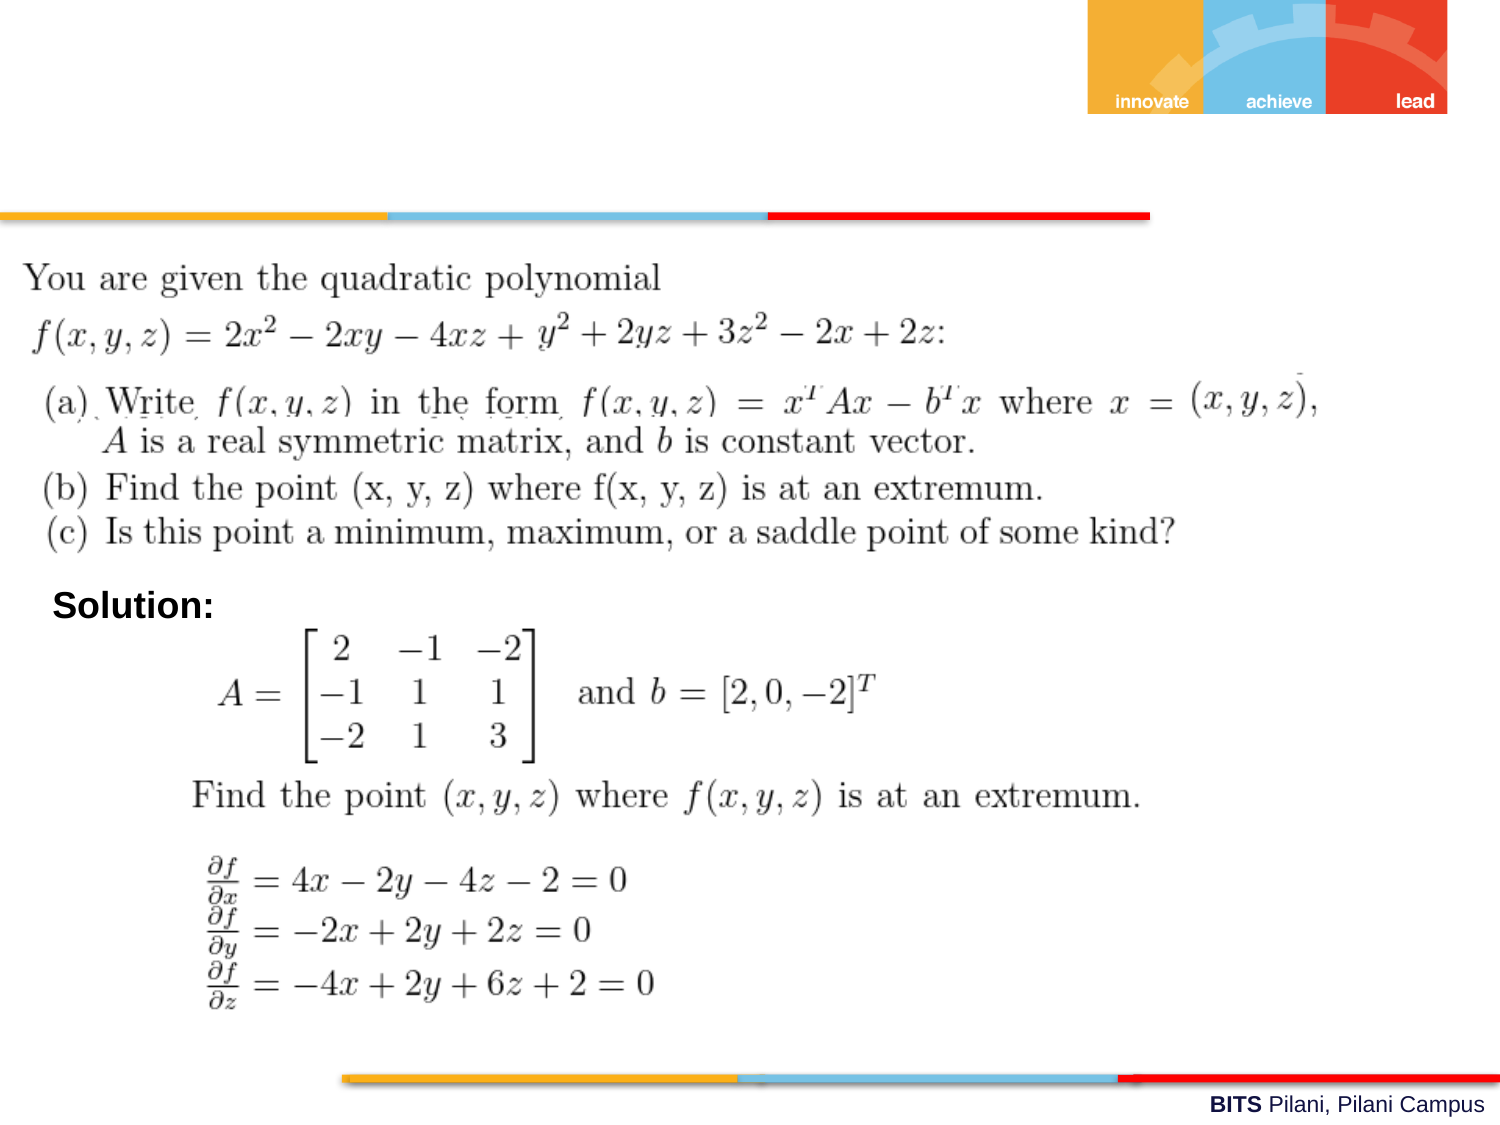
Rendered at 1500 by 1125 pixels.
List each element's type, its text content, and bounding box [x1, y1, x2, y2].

text_box Solution: [37, 591, 165, 634]
picture [12, 237, 1327, 1037]
picture [1087, 0, 1448, 114]
